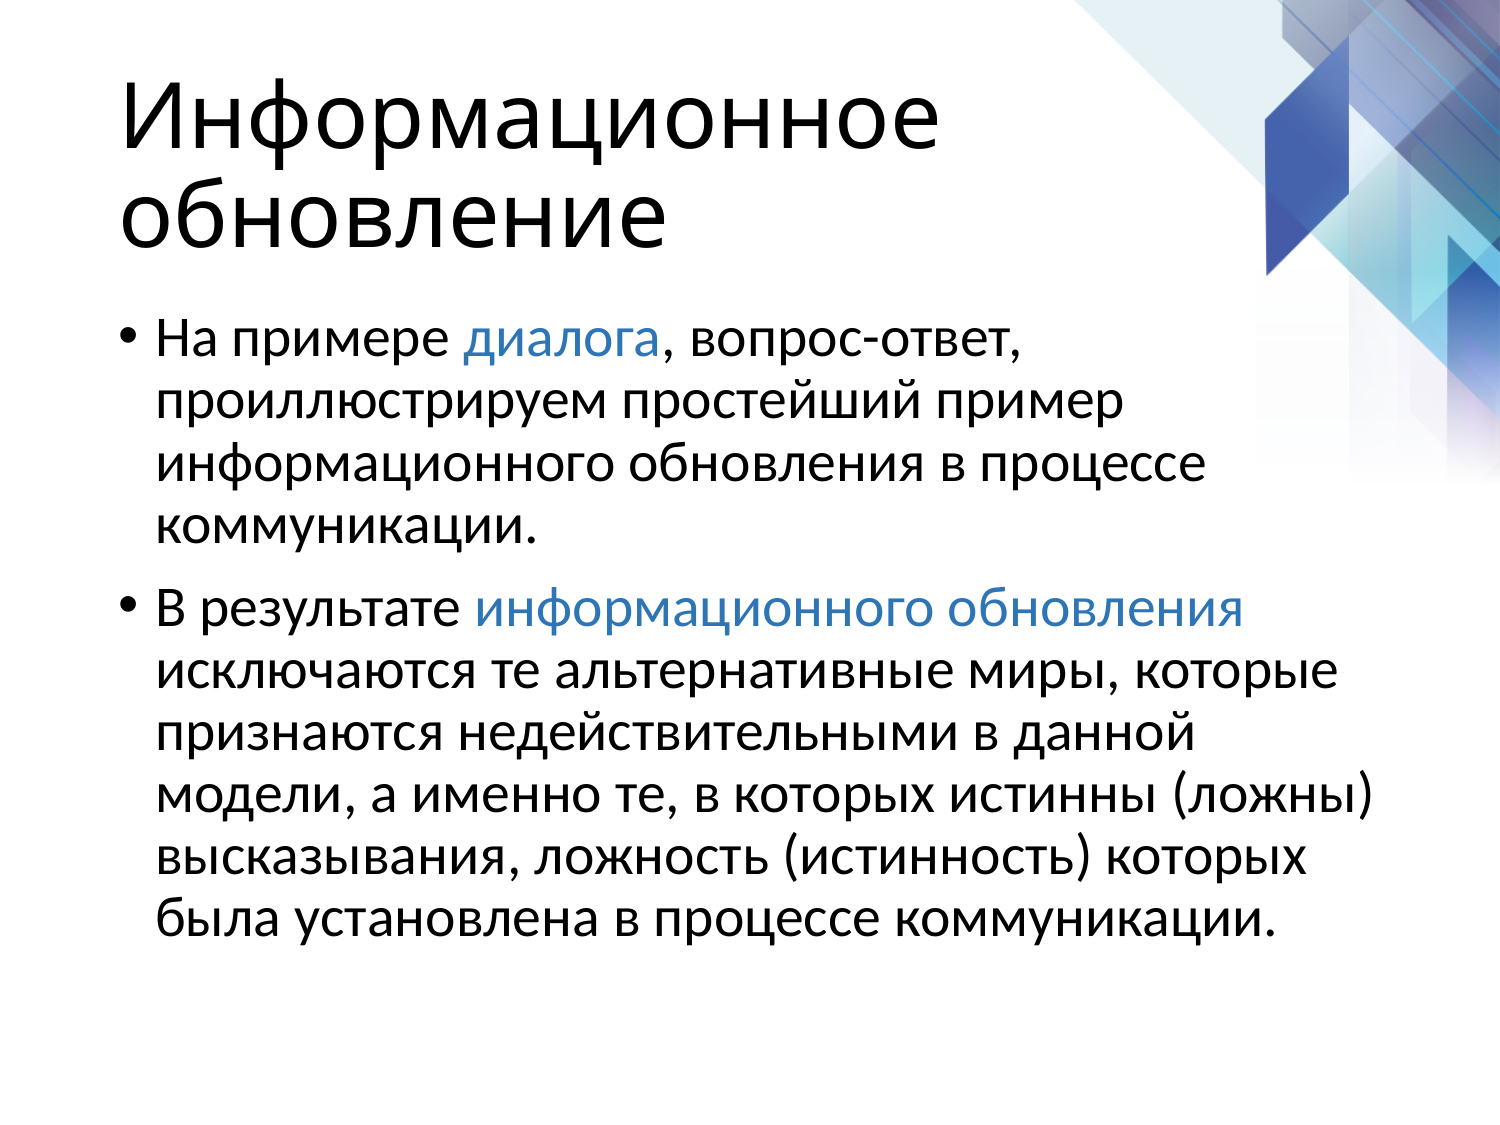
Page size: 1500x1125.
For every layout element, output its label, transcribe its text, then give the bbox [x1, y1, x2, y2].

title Возможные миры [1397, 314, 1500, 325]
picture [755, 0, 1500, 299]
title Информационное обновление [103, 59, 1397, 278]
title Аксиомы эпистемической логики. Cвязь с модальностью [1397, 302, 1500, 313]
list На примере диалога, вопрос-ответ, проиллюстрируем простейший пример информационного обновления в процессе коммуникации. В результате информационного обновления исключаются те альтернативные миры, которые признаются недействительными в данной модели, а именно те, в которых истинны (ложны) высказывания, ложность (истинность) которых была установлена в процессе коммуникации. [103, 299, 1397, 1014]
